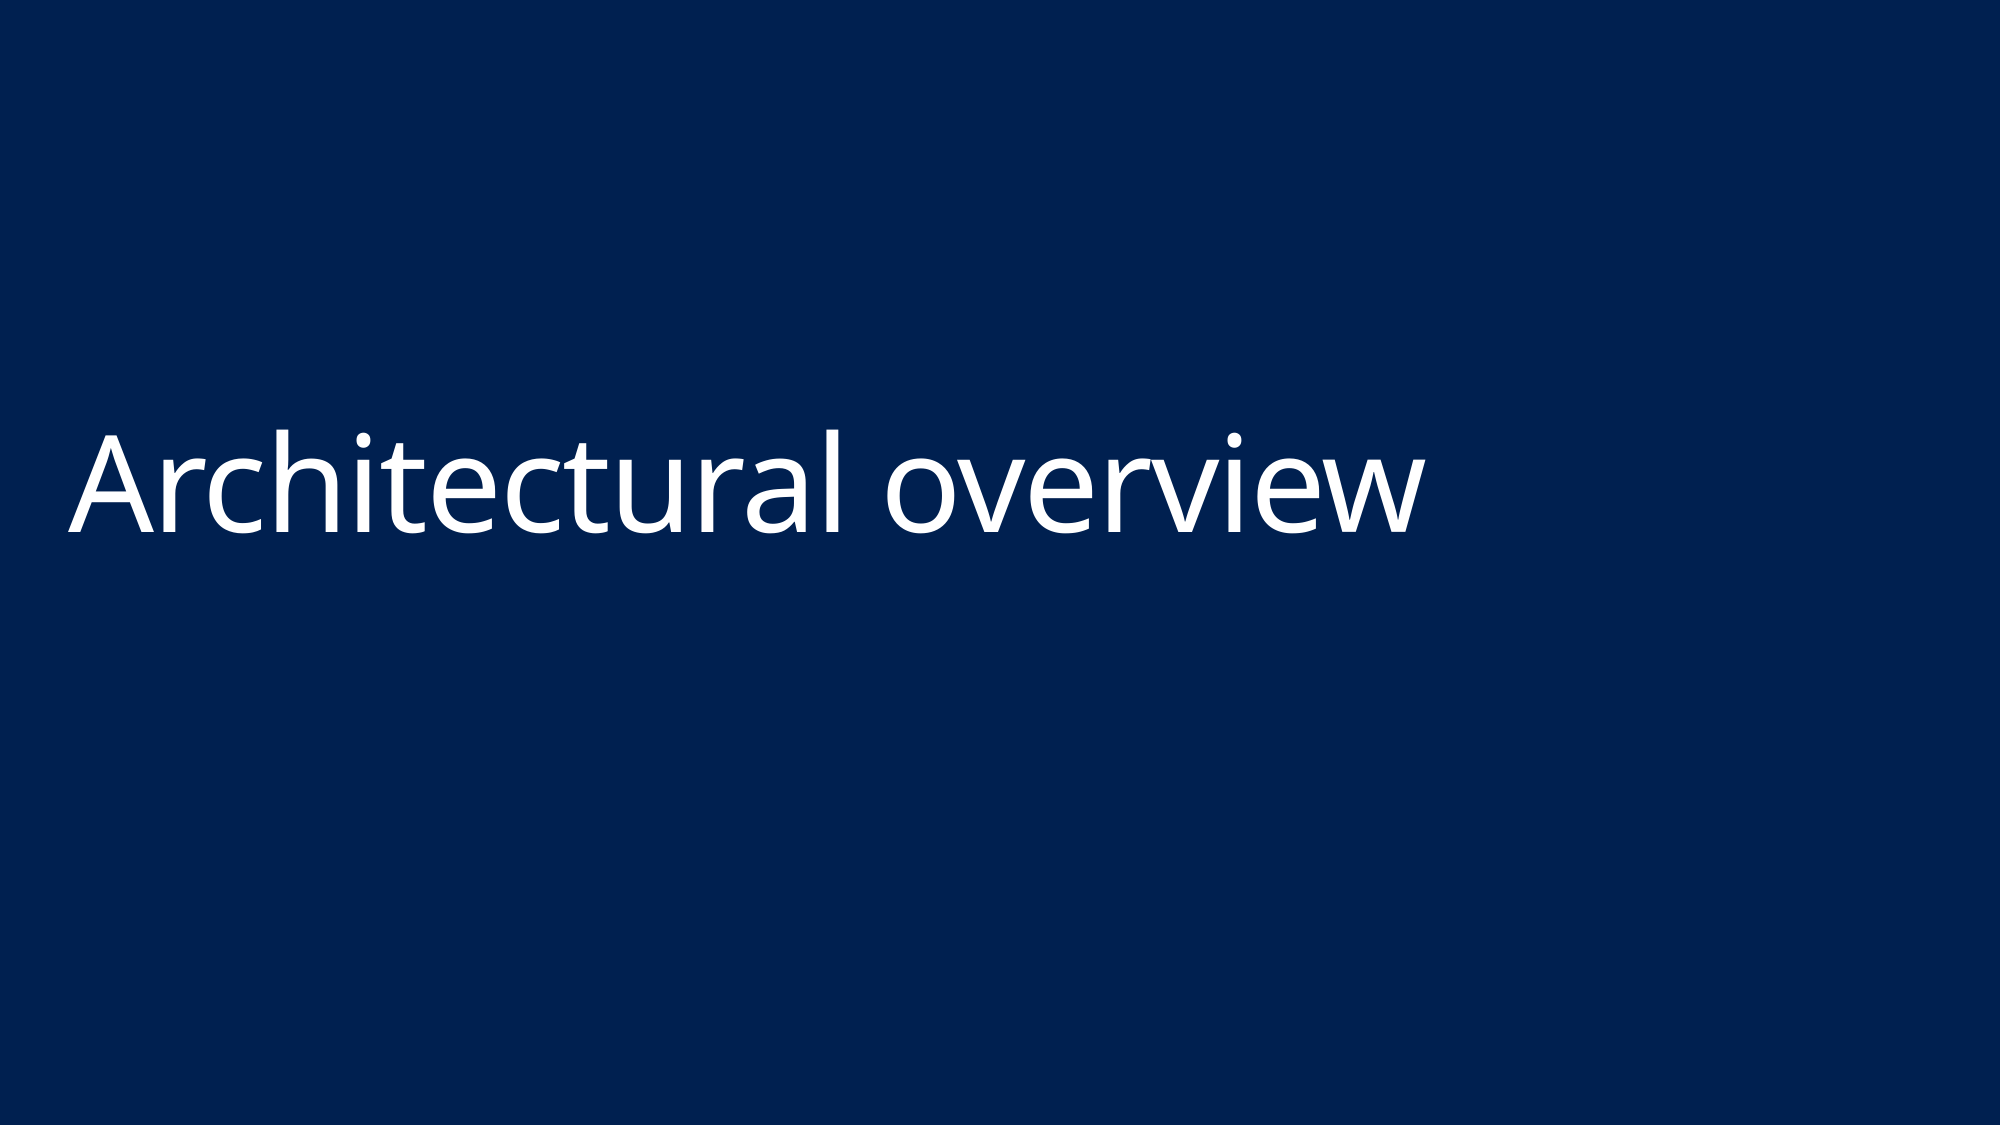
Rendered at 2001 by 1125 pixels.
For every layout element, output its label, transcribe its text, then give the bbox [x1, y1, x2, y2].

title Architectural overview [44, 341, 1956, 637]
